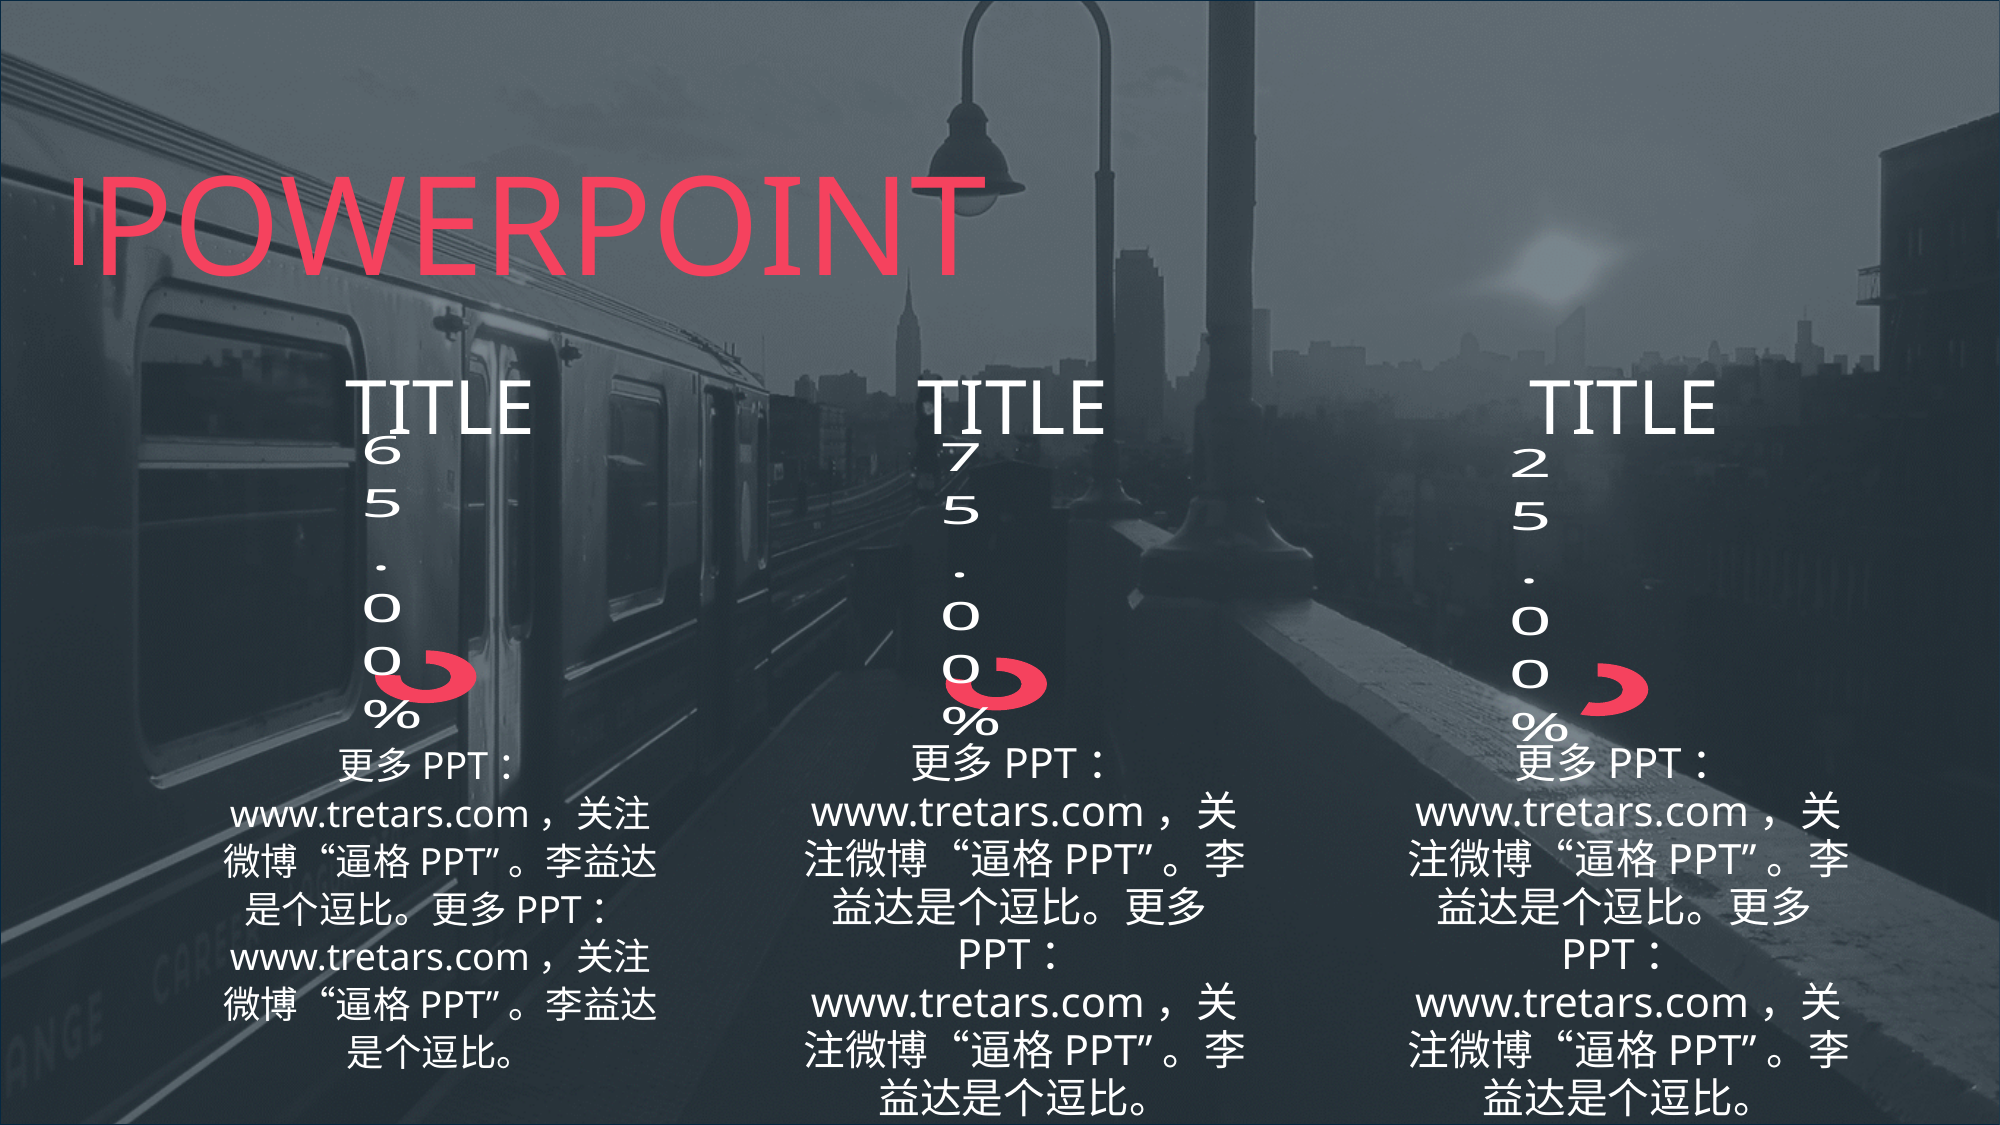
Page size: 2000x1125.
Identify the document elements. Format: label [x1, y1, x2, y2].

picture [0, 0, 2000, 1125]
chart [713, 430, 1280, 748]
chart [1319, 436, 1886, 753]
chart [142, 423, 709, 741]
